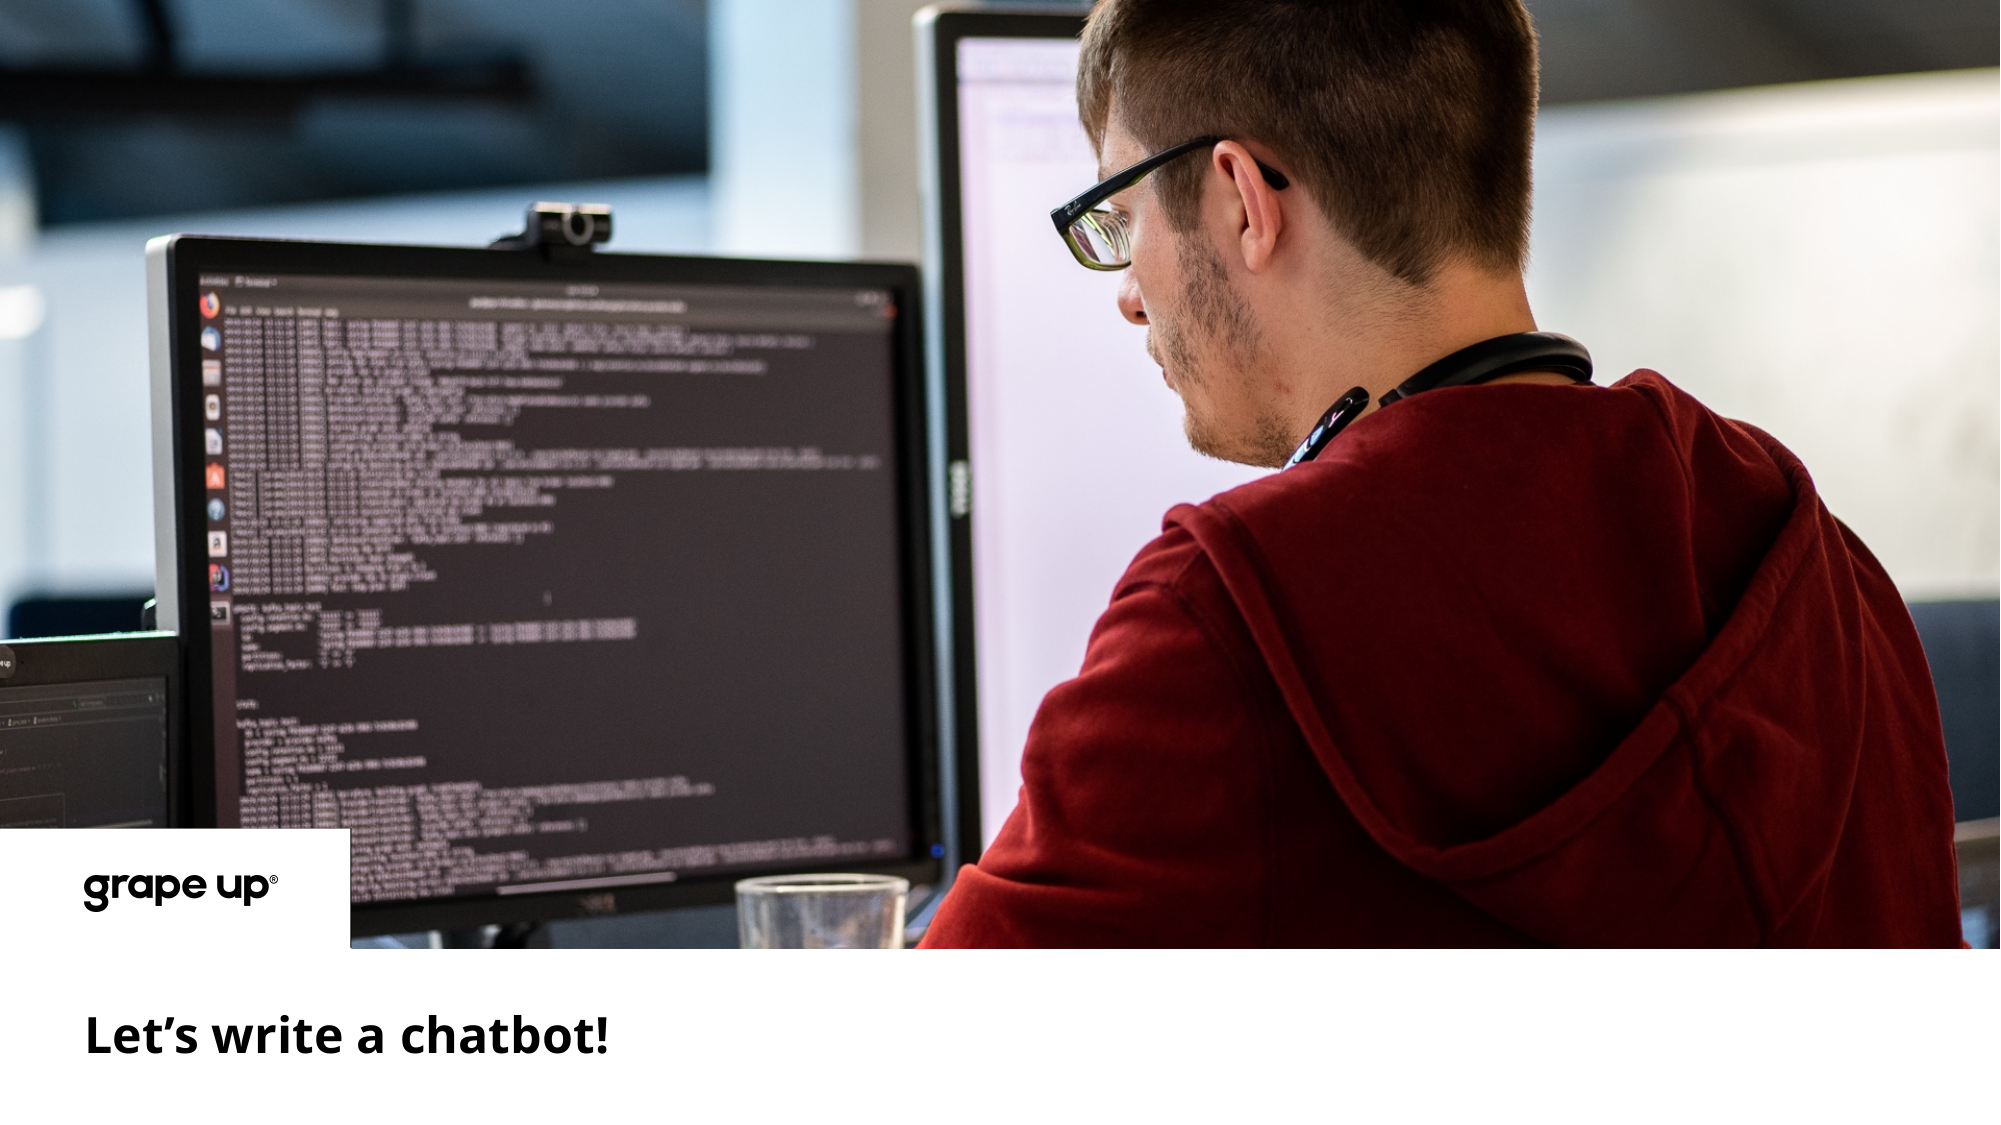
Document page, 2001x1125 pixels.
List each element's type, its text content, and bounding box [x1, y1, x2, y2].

picture [84, 875, 278, 912]
text_box [0, 0, 2000, 950]
list Let’s write a chatbot! [84, 983, 1240, 1065]
